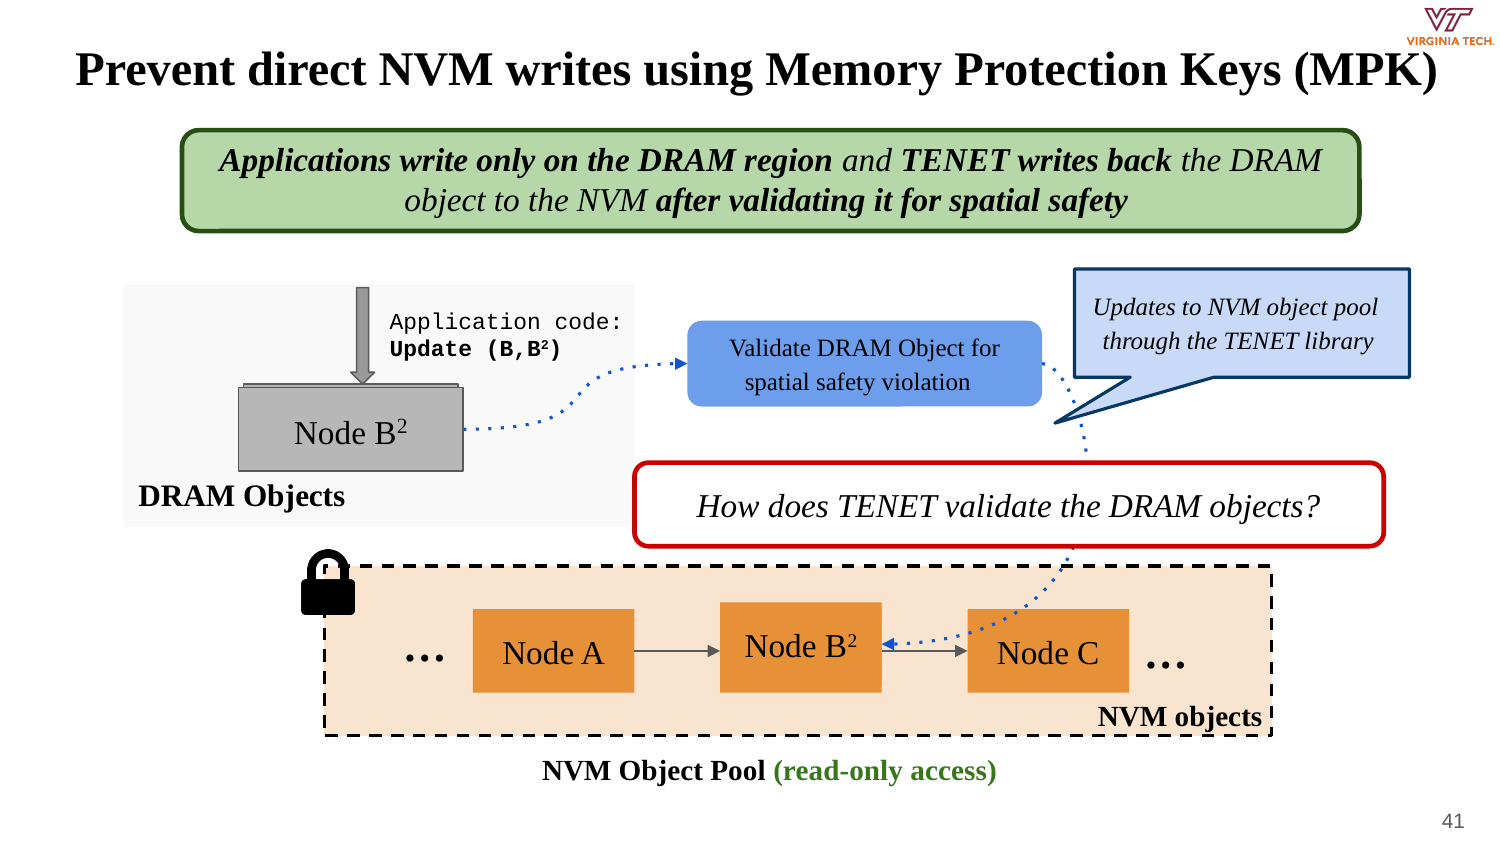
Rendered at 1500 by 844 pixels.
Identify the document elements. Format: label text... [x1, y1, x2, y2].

text_box How does TENET validate the DRAM objects? [1047, 462, 1384, 547]
text_box Node B2 [238, 387, 464, 472]
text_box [881, 363, 1043, 645]
text_box Node A [472, 609, 635, 693]
text_box NVM objects [1083, 682, 1289, 748]
text_box How does TENET validate the DRAM objects? [634, 462, 876, 547]
text_box … [1129, 609, 1187, 682]
text_box DRAM Objects [123, 284, 635, 528]
text_box Node B2 [720, 602, 882, 686]
title Prevent direct NVM writes using Memory Protection Keys (MPK) [45, 22, 1470, 117]
text_box Applications write only on the DRAM region and TENET writes back the DRAM object to the NVM after validating it for spatial safety [181, 130, 1360, 232]
slide_number ‹#› [1389, 788, 1480, 844]
text_box Updates to NVM object pool through the TENET library [1054, 268, 1410, 424]
text_box Application code: Update (B,B2) [374, 291, 656, 377]
text_box Node B [720, 686, 882, 693]
text_box [1047, 566, 1272, 682]
text_box NVM Object Pool (read-only access) [527, 735, 1015, 801]
text_box [65, 165, 190, 232]
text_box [462, 363, 688, 430]
text_box [324, 566, 1083, 736]
text_box Node C [967, 609, 1129, 693]
text_box … [387, 602, 446, 686]
picture [295, 549, 361, 615]
text_box Validate DRAM Object for spatial safety violation [687, 320, 1043, 407]
picture [1398, 0, 1500, 54]
